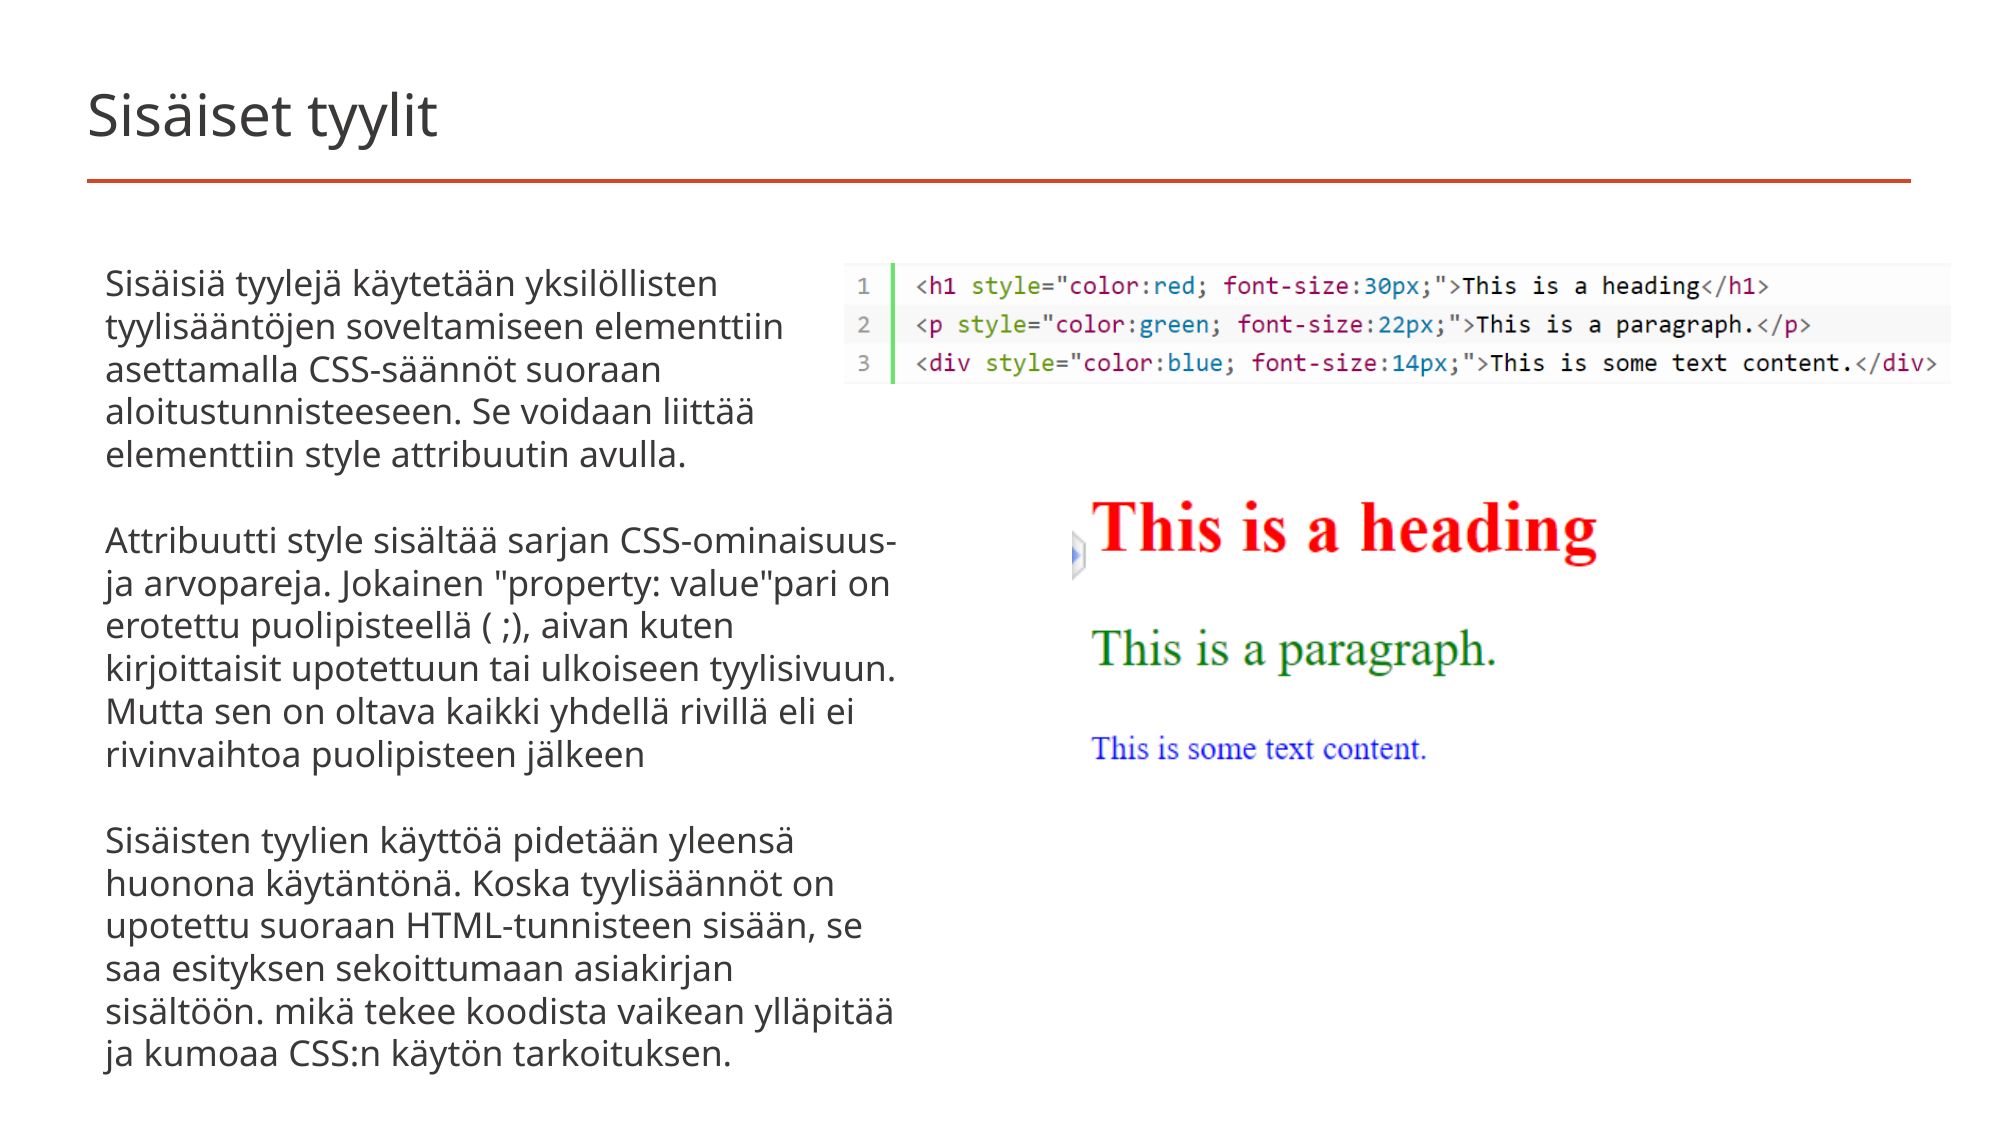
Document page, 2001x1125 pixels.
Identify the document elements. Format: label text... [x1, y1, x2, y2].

list Sisäisiä tyylejä käytetään yksilöllisten tyylisääntöjen soveltamiseen elementtiin asettamalla CSS-säännöt suoraan aloitustunnisteeseen. Se voidaan liittää elementtiin style attribuutin avulla. Attribuutti style sisältää sarjan CSS-ominaisuus- ja arvopareja. Jokainen "property: value"pari on erotettu puolipisteellä ( ;), aivan kuten kirjoittaisit upotettuun tai ulkoiseen tyylisivuun. Mutta sen on oltava kaikki yhdellä rivillä eli ei rivinvaihtoa puolipisteen jälkeen Sisäisten tyylien käyttöä pidetään yleensä huonona käytäntönä. Koska tyylisäännöt on upotettu suoraan HTML-tunnisteen sisään, se saa esityksen sekoittumaan asiakirjan sisältöön. mikä tekee koodista vaikean ylläpitää ja kumoaa CSS:n käytön tarkoituksen. [90, 253, 917, 1096]
picture [844, 263, 1951, 384]
picture [1072, 457, 1612, 797]
title Sisäiset tyylit [72, 70, 1912, 163]
